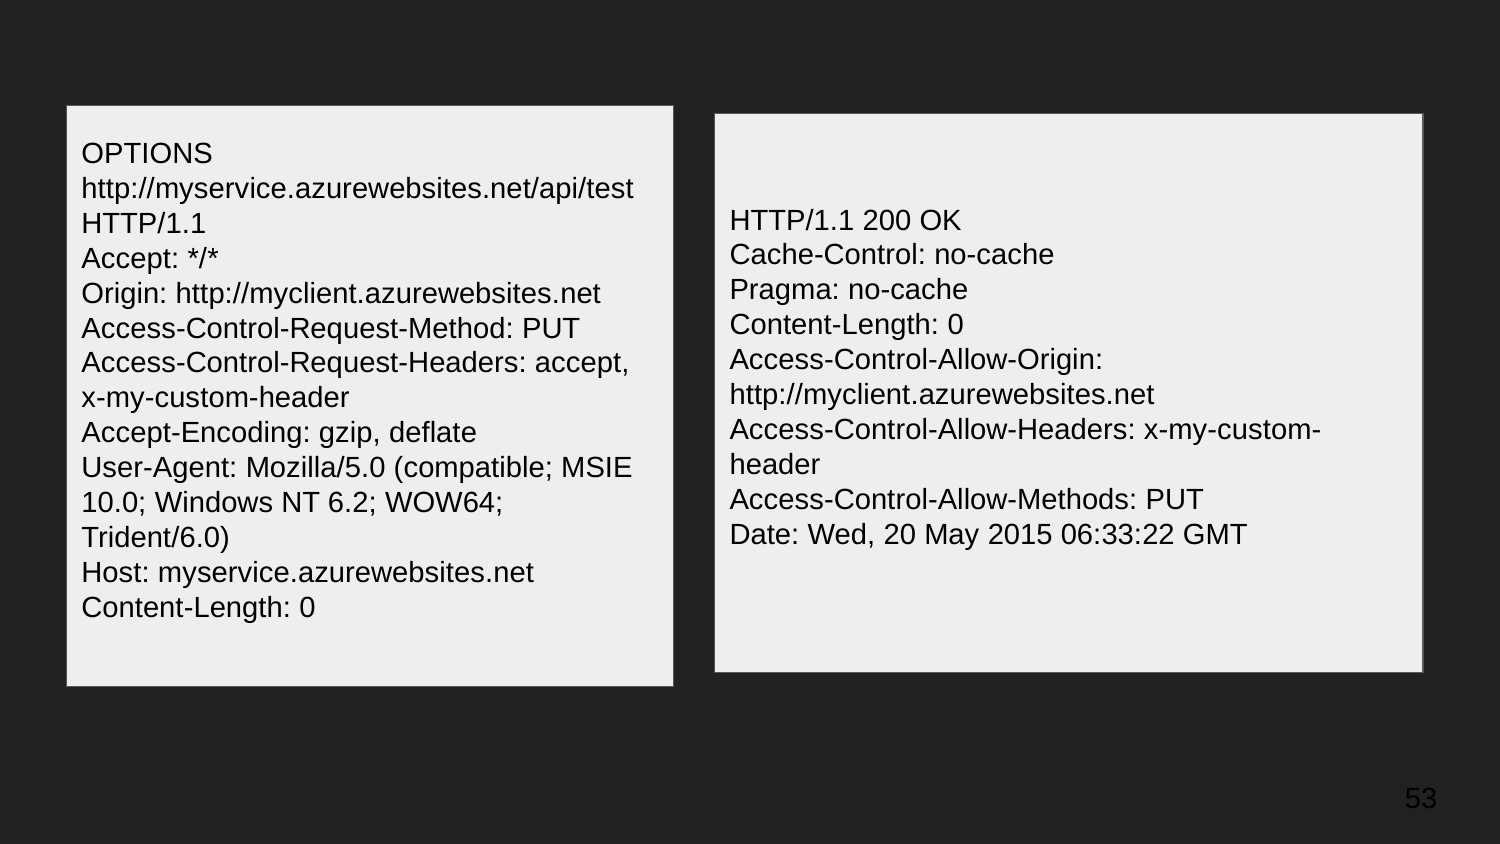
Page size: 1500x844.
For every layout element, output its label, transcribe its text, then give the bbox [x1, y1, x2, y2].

text_box [428, 48, 1500, 844]
text_box HTTP/1.1 200 OK Cache-Control: no-cache Pragma: no-cache Content-Length: 0 Access-Control-Allow-Origin: http://myclient.azurewebsites.net Access-Control-Allow-Headers: x-my-custom-header Access-Control-Allow-Methods: PUT Date: Wed, 20 May 2015 06:33:22 GMT [714, 113, 1424, 673]
text_box OPTIONS http://myservice.azurewebsites.net/api/test HTTP/1.1 Accept: */* Origin: http://myclient.azurewebsites.net Access-Control-Request-Method: PUT Access-Control-Request-Headers: accept, x-my-custom-header Accept-Encoding: gzip, deflate User-Agent: Mozilla/5.0 (compatible; MSIE 10.0; Windows NT 6.2; WOW64; Trident/6.0) Host: myservice.azurewebsites.net Content-Length: 0 [66, 105, 428, 687]
